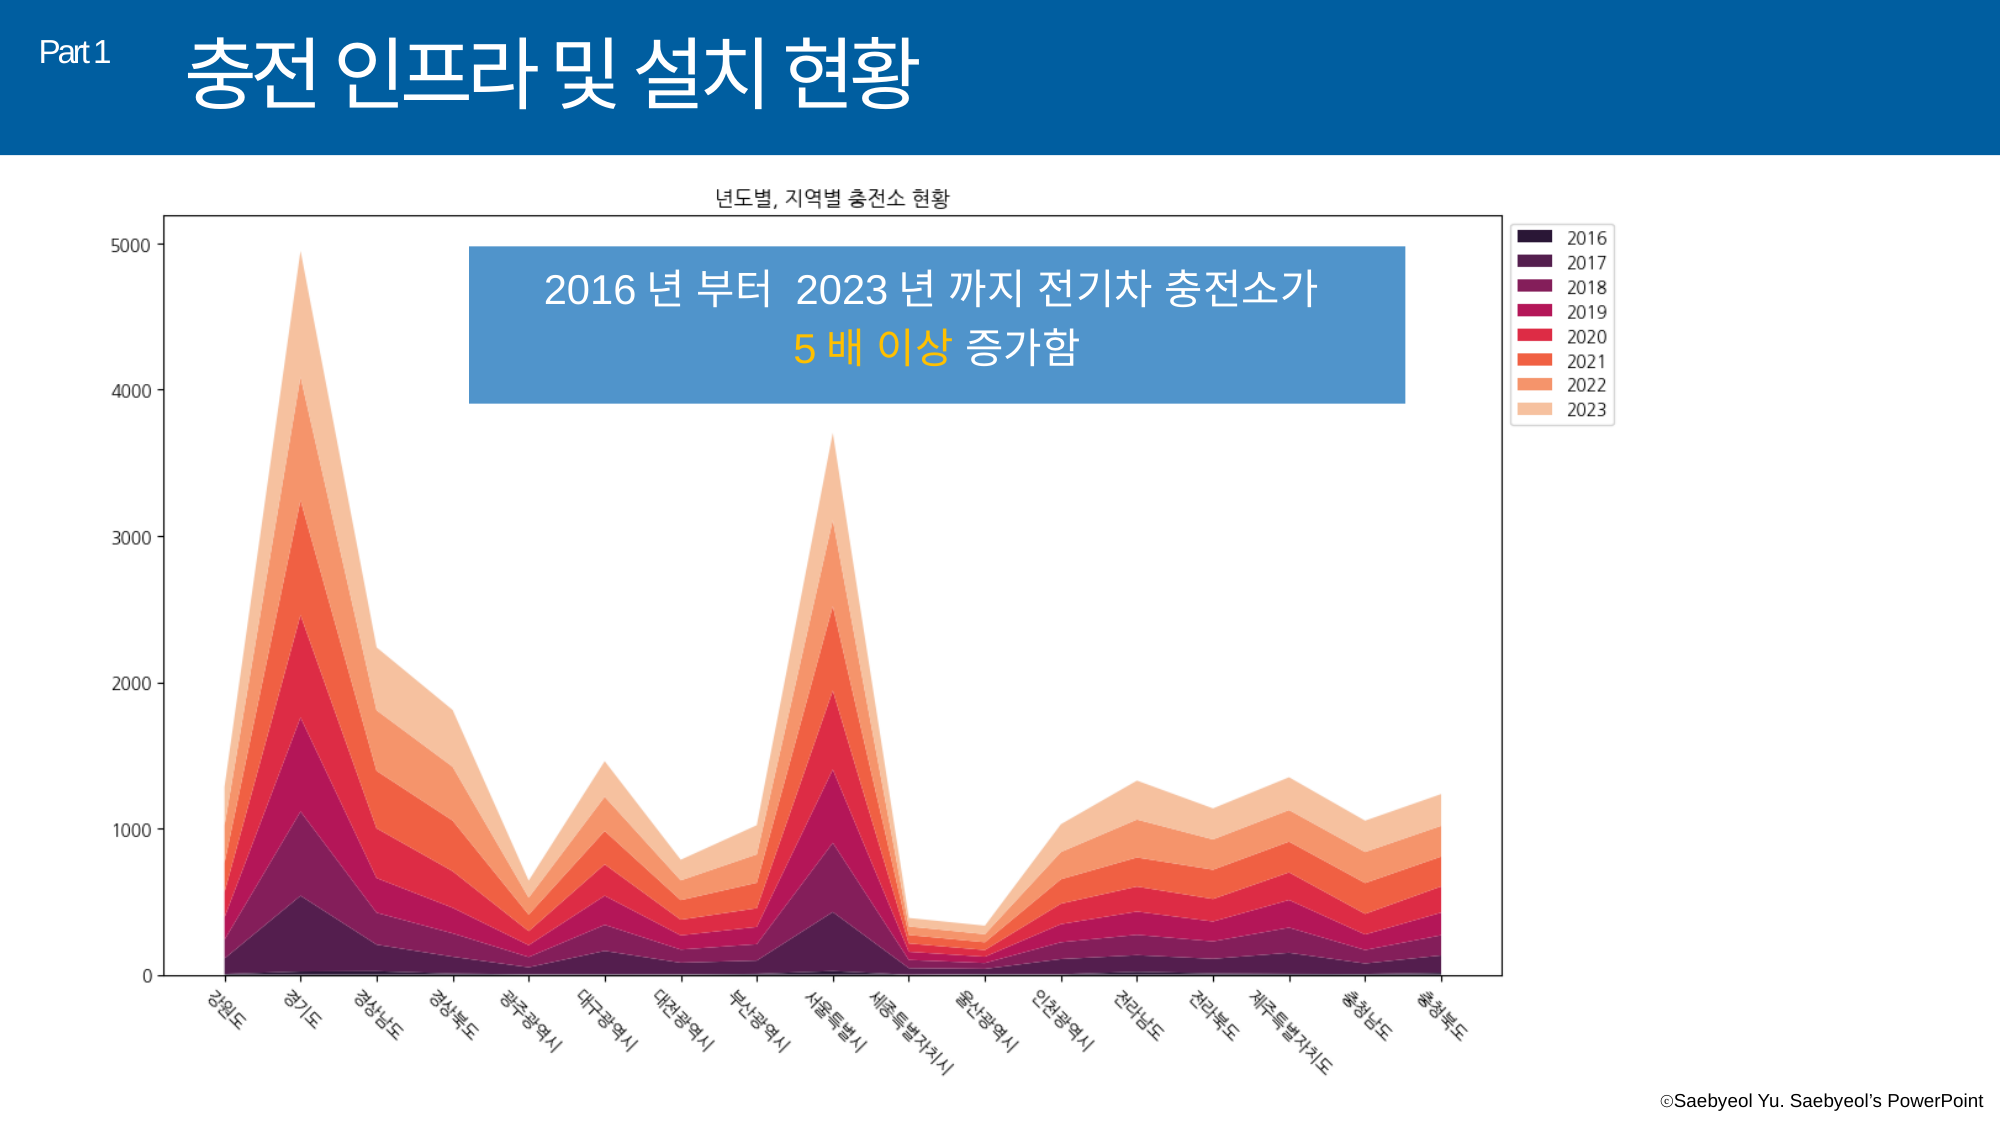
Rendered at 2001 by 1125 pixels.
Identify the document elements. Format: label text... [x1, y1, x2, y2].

text_box 충전 인프라 및 설치 현황 [169, 16, 937, 127]
picture [98, 177, 1625, 1090]
text_box Part 1 [23, 22, 133, 78]
text_box [0, 0, 2000, 156]
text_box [468, 246, 1406, 404]
